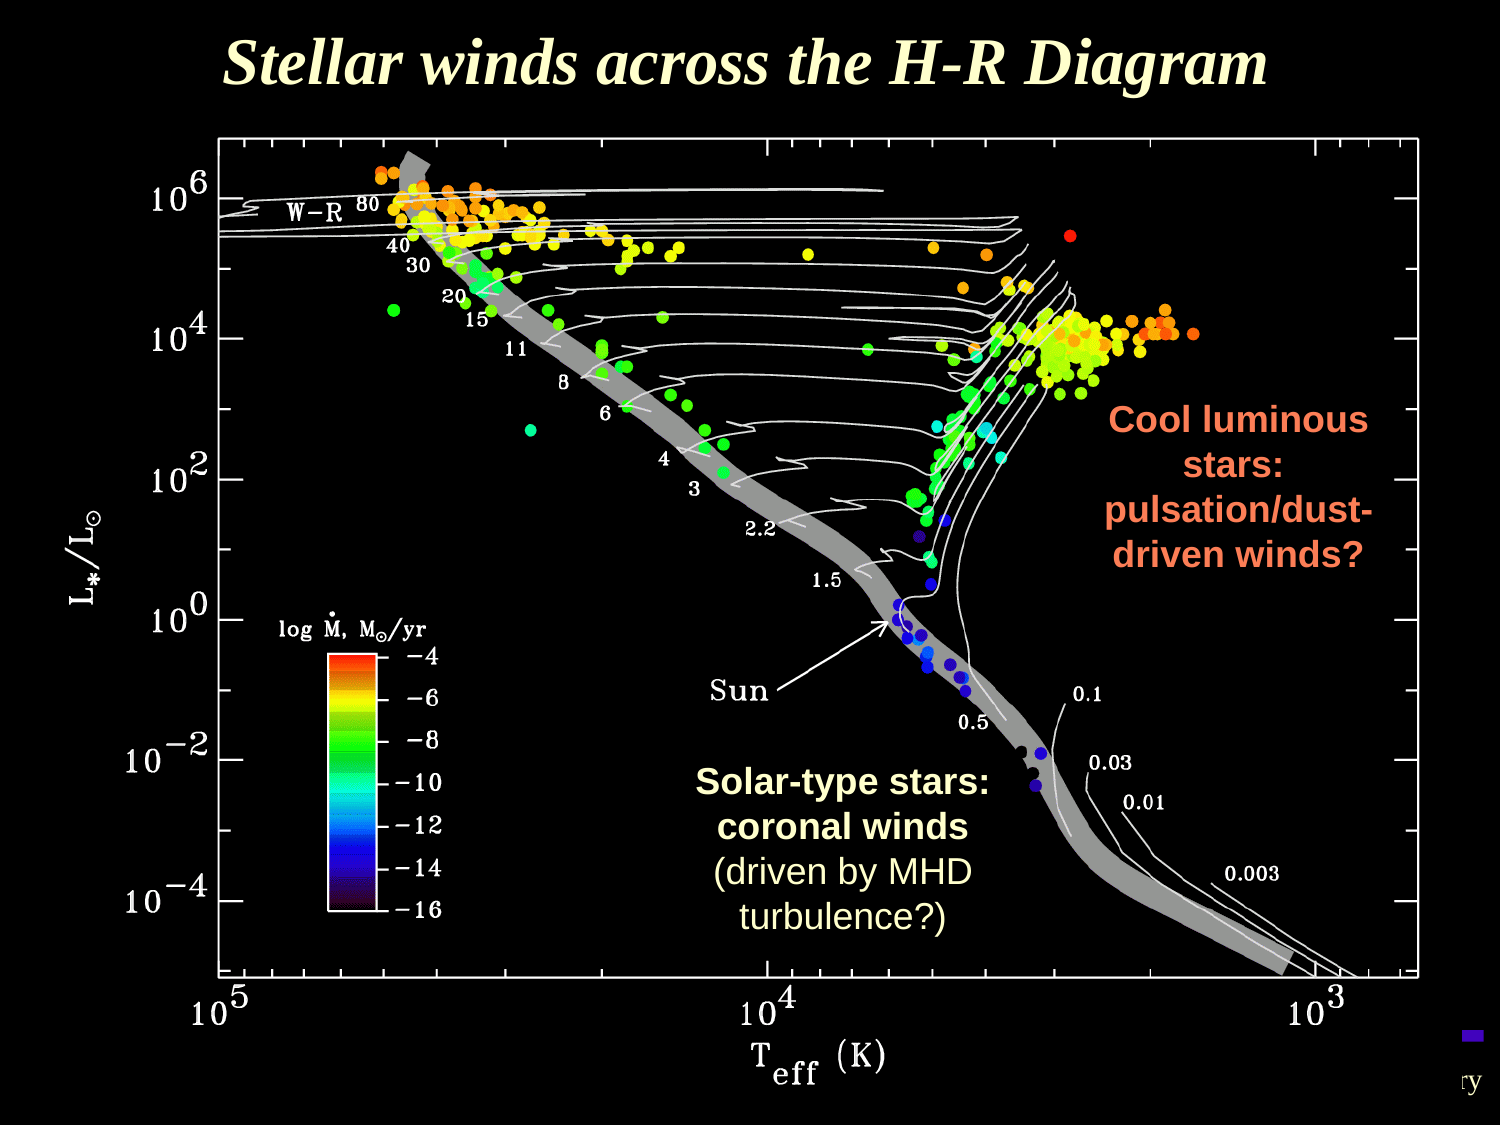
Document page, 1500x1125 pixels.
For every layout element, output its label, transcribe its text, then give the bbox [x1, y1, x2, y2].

picture [0, 91, 1462, 1113]
text_box Stellar winds across the H-R Diagram [18, 10, 1475, 125]
